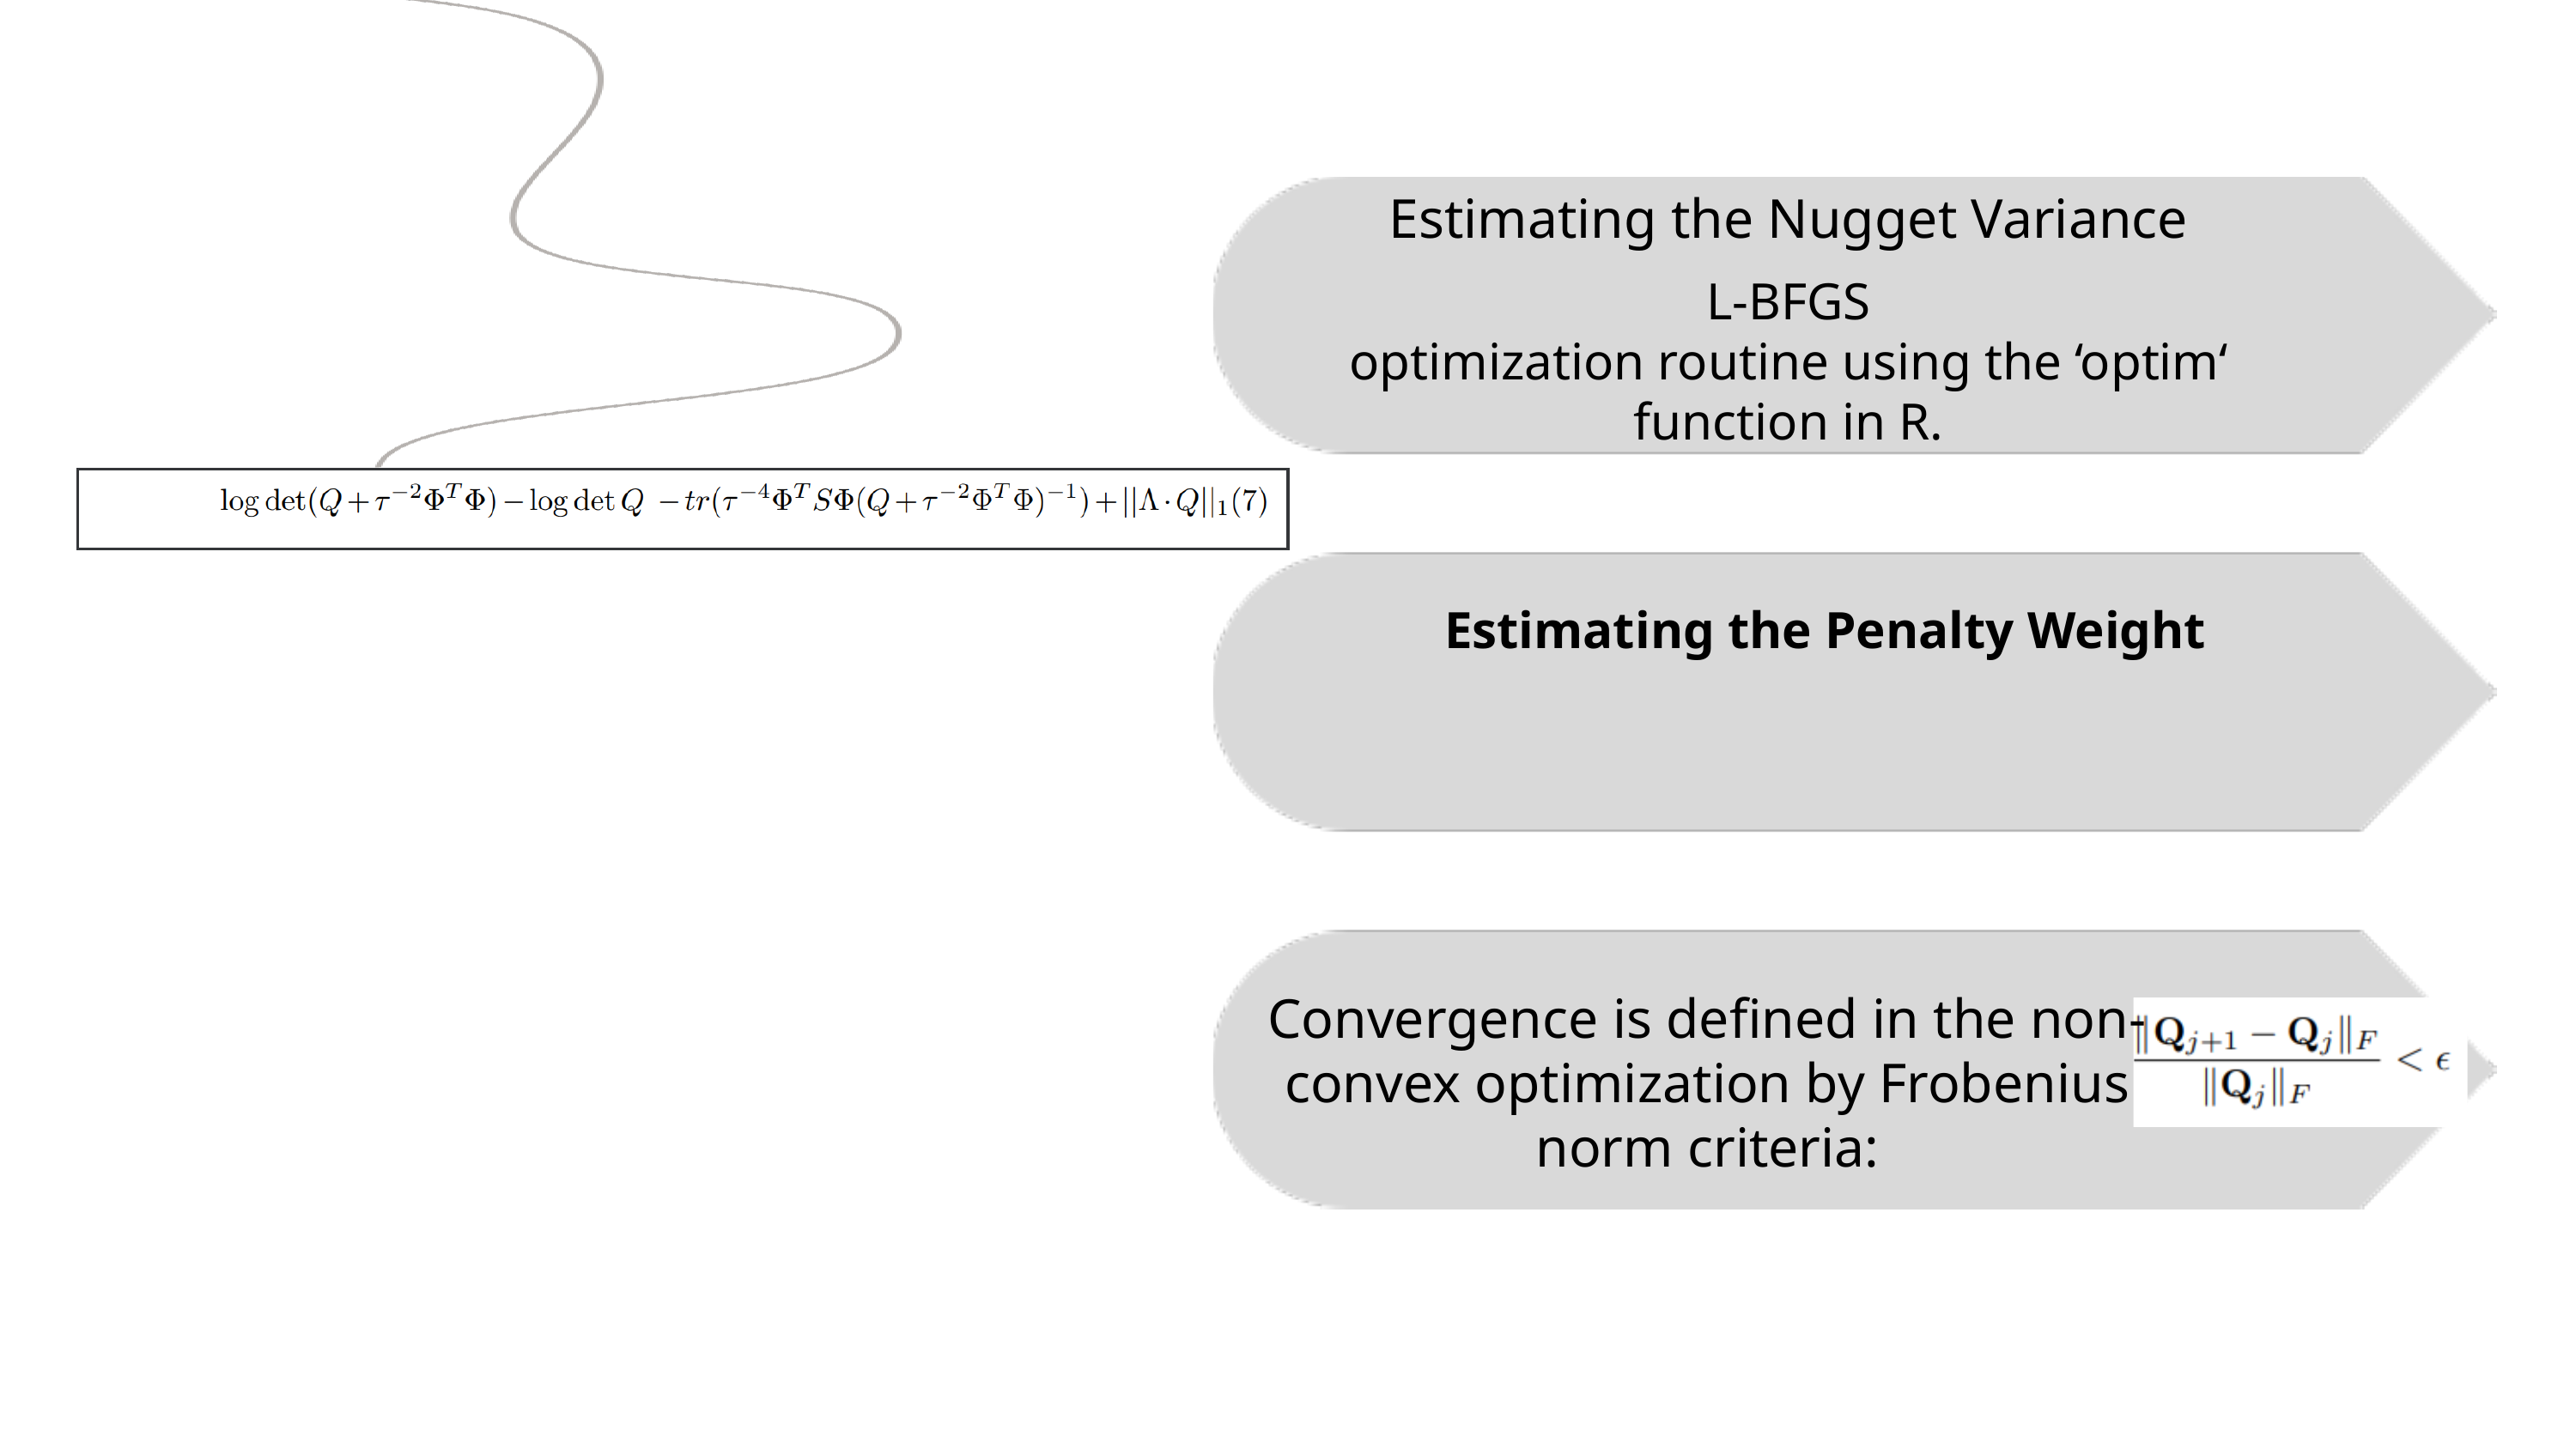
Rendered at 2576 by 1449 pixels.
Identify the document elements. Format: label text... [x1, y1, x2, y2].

text_box [0, 0, 909, 487]
text_box [2161, 997, 2468, 1127]
text_box Convergence is defined in the non-convex optimization by Frobenius norm criteria: [1254, 984, 2161, 1178]
text_box Estimating the Penalty Weight [1182, 597, 2468, 658]
text_box Estimating the Nugget Variance [1354, 184, 2224, 249]
text_box [1212, 177, 2497, 1210]
text_box [77, 469, 1212, 549]
text_box L-BFGS optimization routine using the ‘optim‘ function in R. [1315, 270, 2263, 451]
